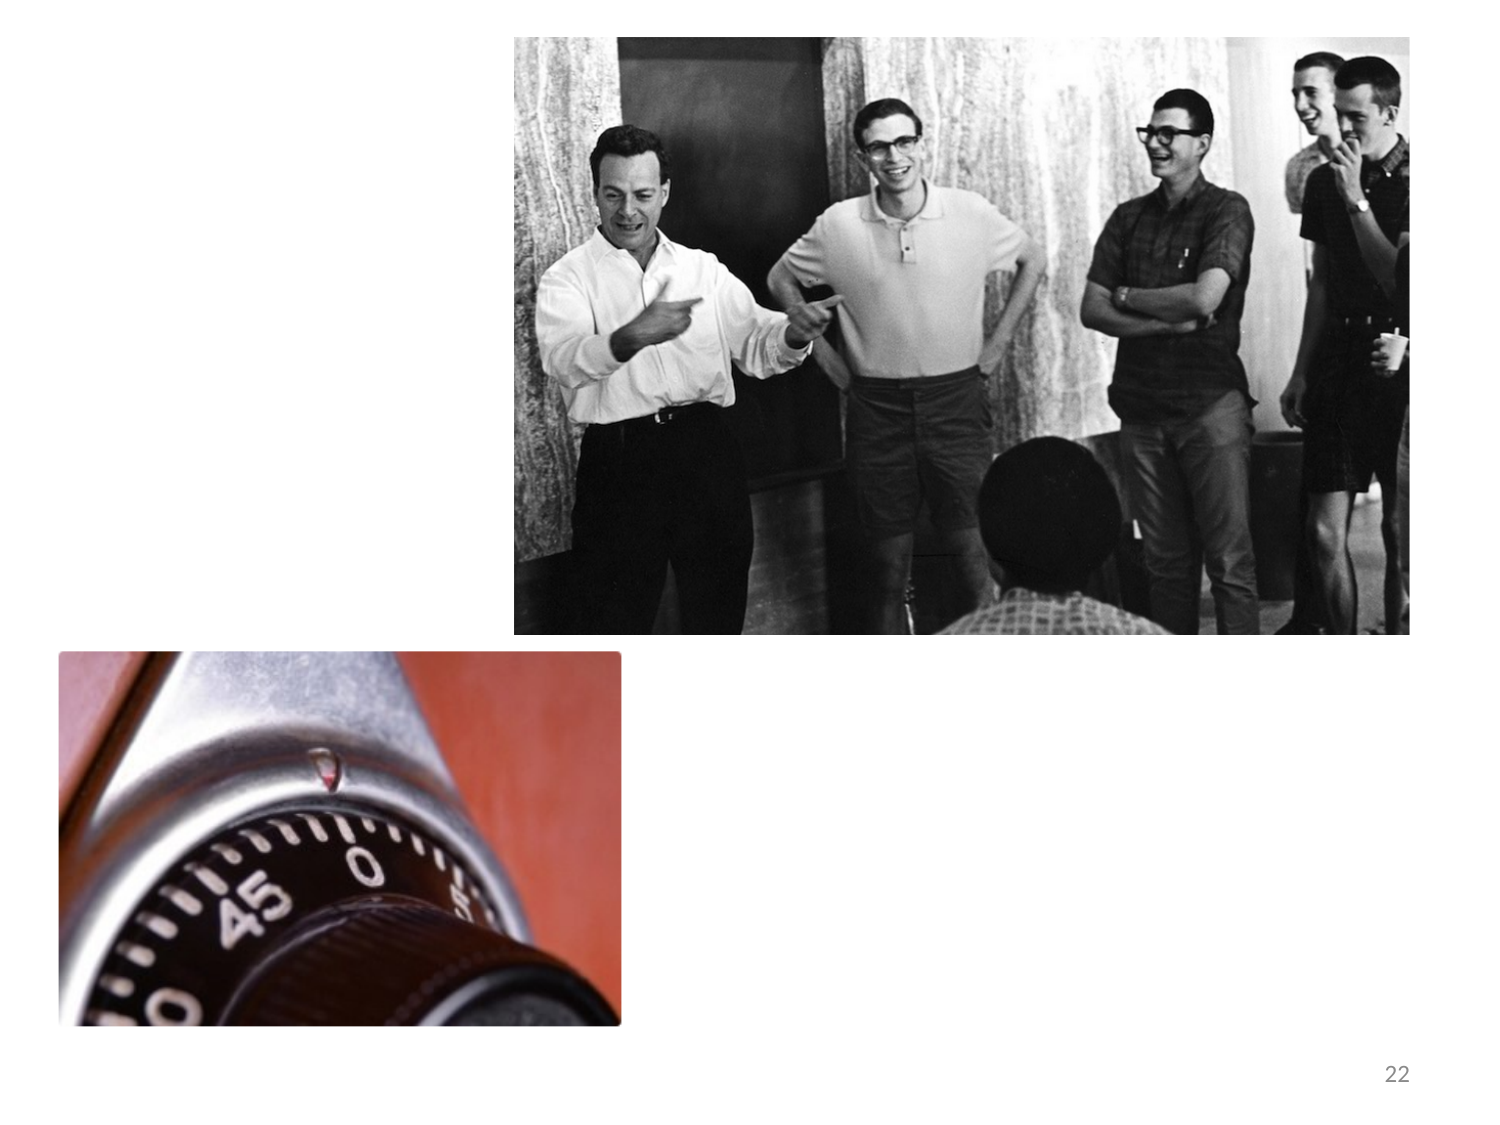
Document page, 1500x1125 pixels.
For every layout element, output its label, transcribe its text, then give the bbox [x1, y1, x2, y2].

slide_number 22 [1074, 1042, 1425, 1103]
picture [49, 649, 626, 1038]
picture [512, 37, 1413, 635]
